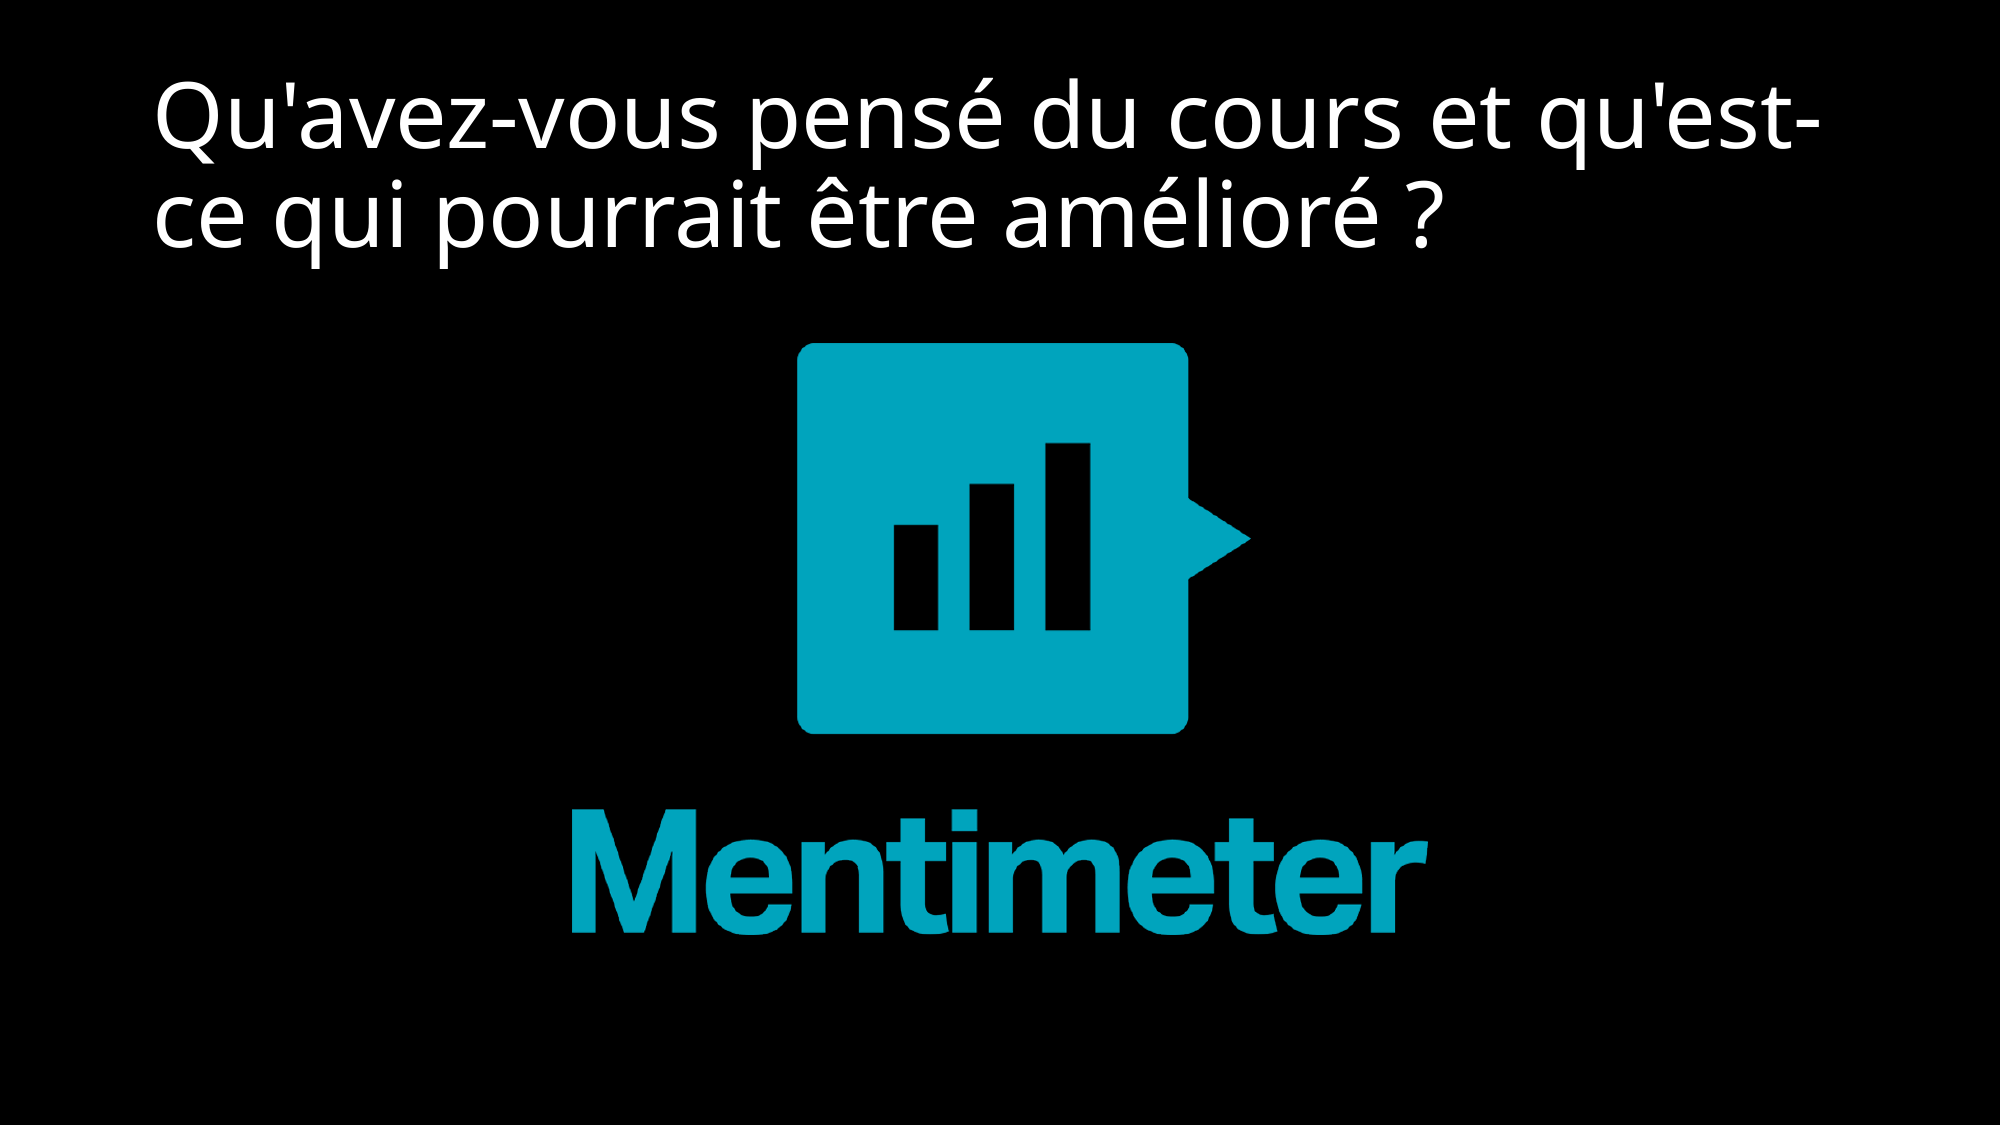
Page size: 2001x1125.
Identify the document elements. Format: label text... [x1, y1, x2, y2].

title Qu'avez-vous pensé du cours et qu'est-ce qui pourrait être amélioré ? [137, 59, 1863, 278]
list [572, 343, 1428, 935]
